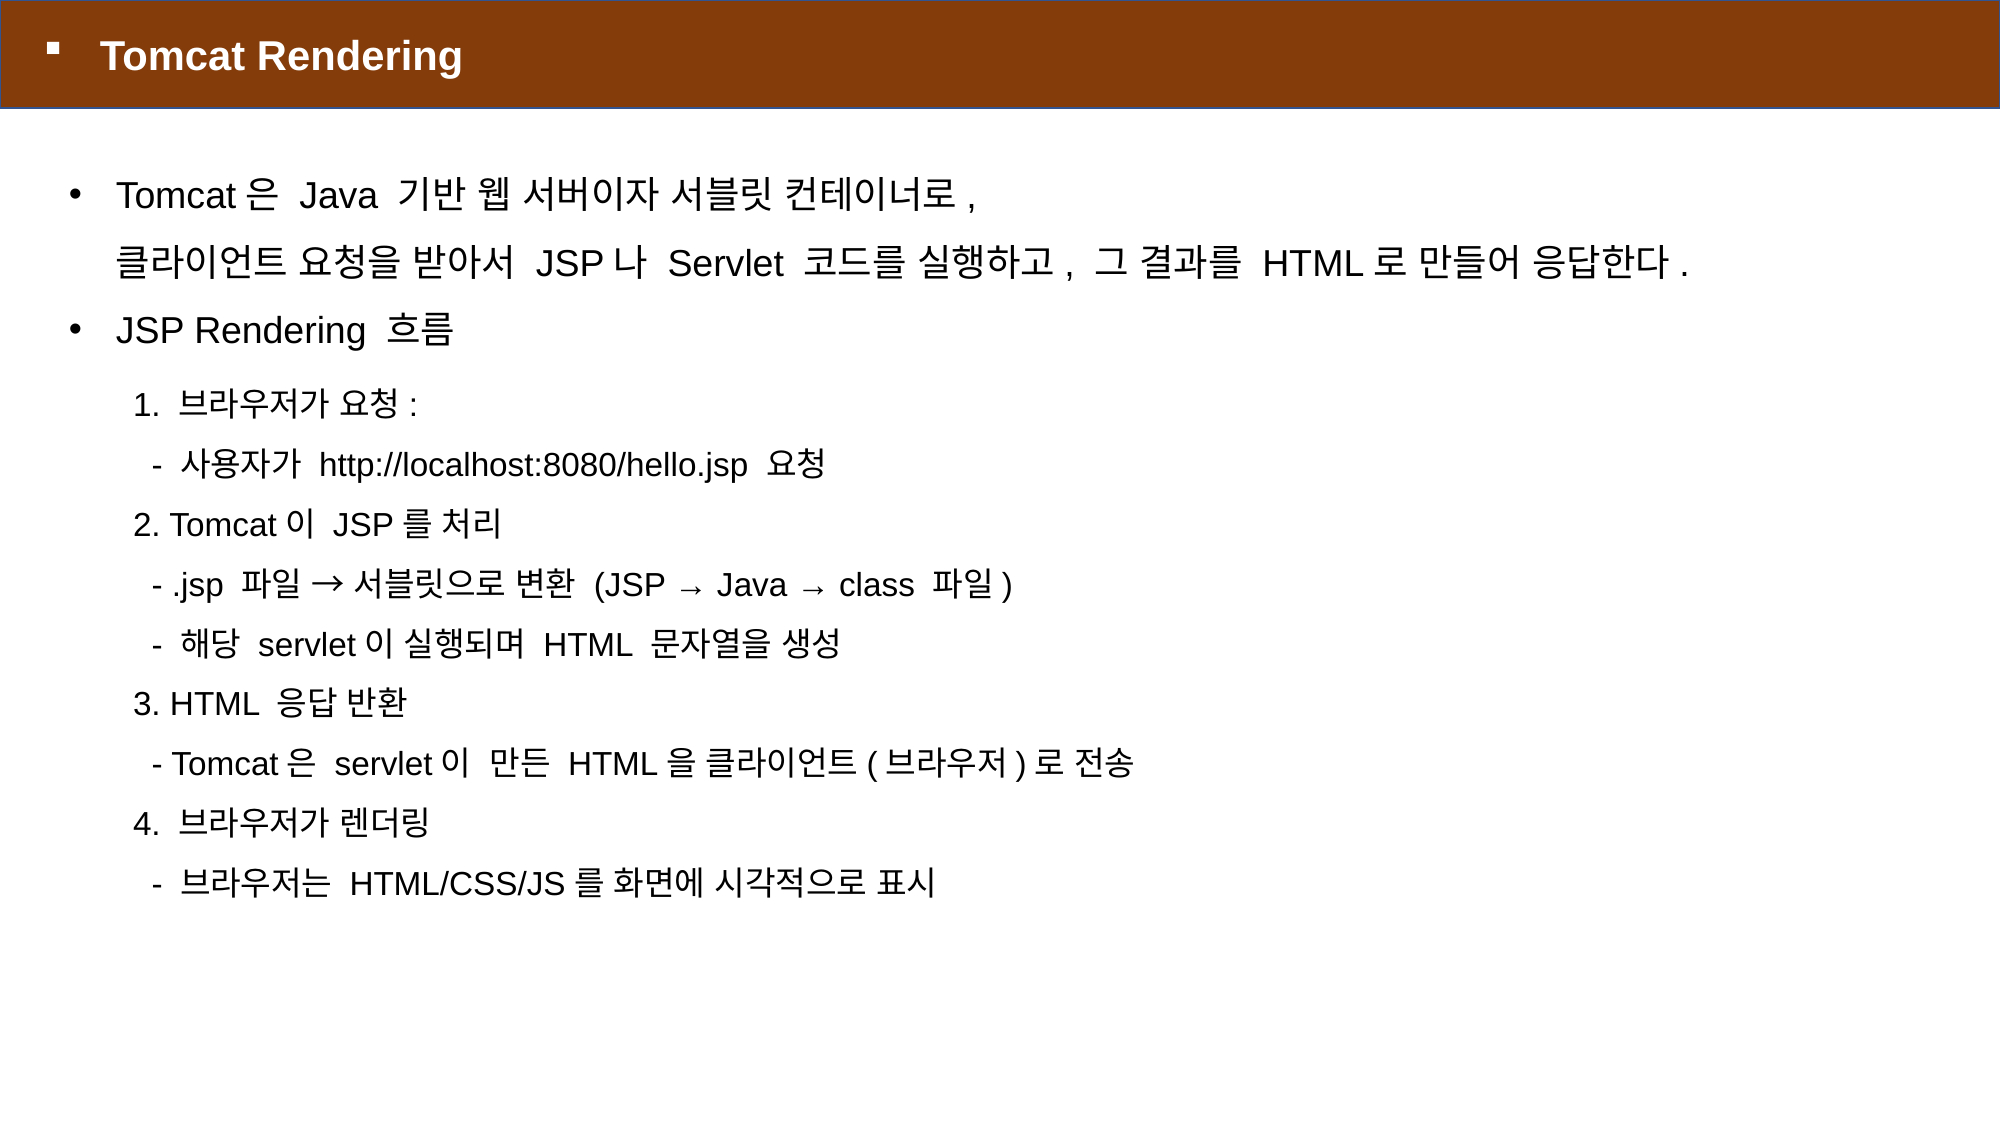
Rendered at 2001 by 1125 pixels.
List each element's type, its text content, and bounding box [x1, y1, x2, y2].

text_box Tomcat Rendering [0, 0, 2000, 109]
text_box 1. 브라우저가 요청: - 사용자가 http://localhost:8080/hello.jsp 요청 2. Tomcat이 JSP를 처리 - .jsp 파일 → 서블릿으로 변환 (JSP → Java → class 파일) - 해당 servlet이 실행되며 HTML 문자열을 생성 3. HTML 응답 반환 - Tomcat은 servlet이 만든 HTML을 클라이언트(브라우저)로 전송 4. 브라우저가 렌더링 - 브라우저는 HTML/CSS/JS를 화면에 시각적으로 표시 [118, 355, 1151, 950]
text_box Tomcat은 Java 기반 웹 서버이자 서블릿 컨테이너로, 클라이언트 요청을 받아서 JSP나 Servlet 코드를 실행하고, 그 결과를 HTML로 만들어 응답한다. JSP Rendering 흐름 [54, 141, 1912, 359]
